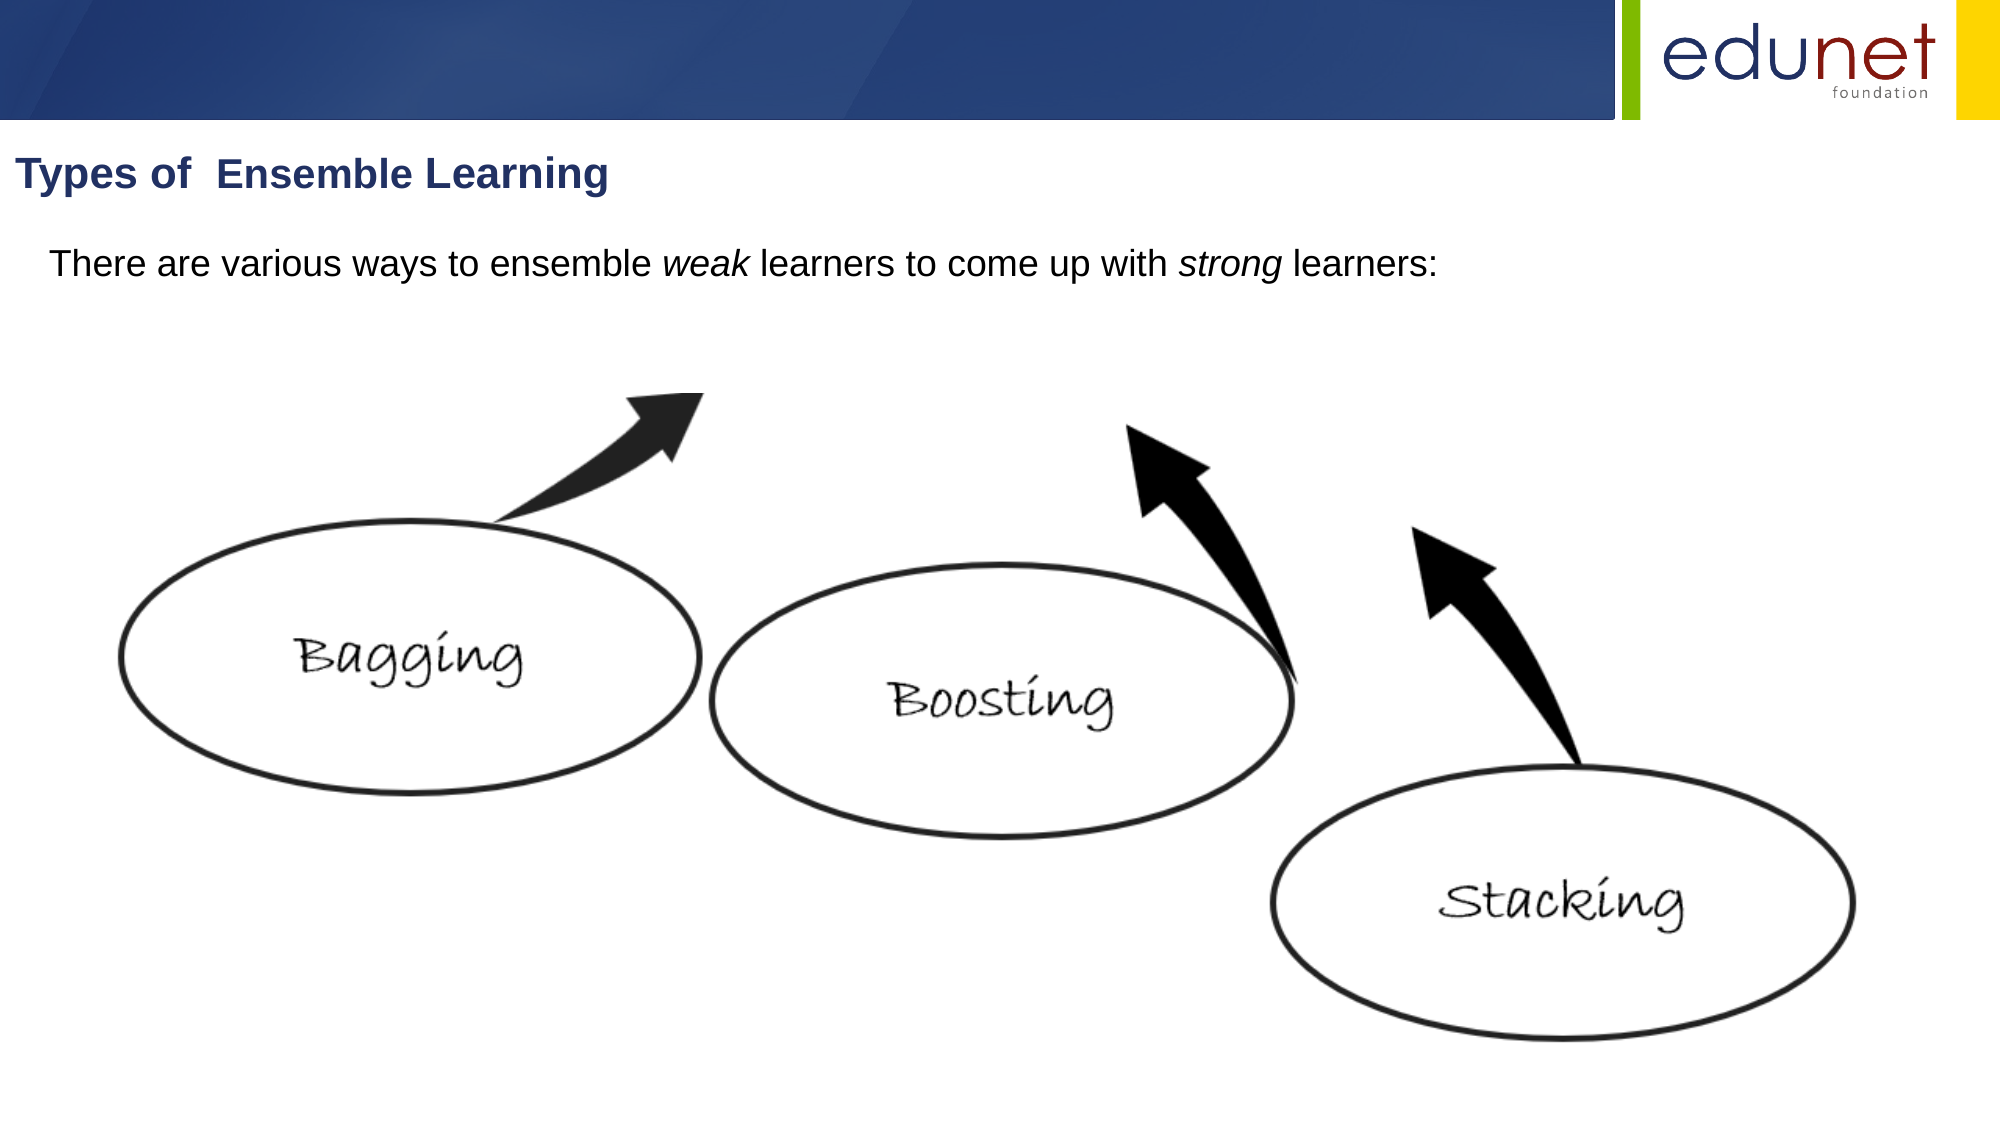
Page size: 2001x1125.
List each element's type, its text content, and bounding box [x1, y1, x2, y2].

picture [1652, 12, 1948, 108]
picture [97, 393, 1861, 1062]
text_box Types of Ensemble Learning [0, 136, 1725, 229]
text_box There are various ways to ensemble weak learners to come up with strong learners: [33, 231, 1698, 291]
